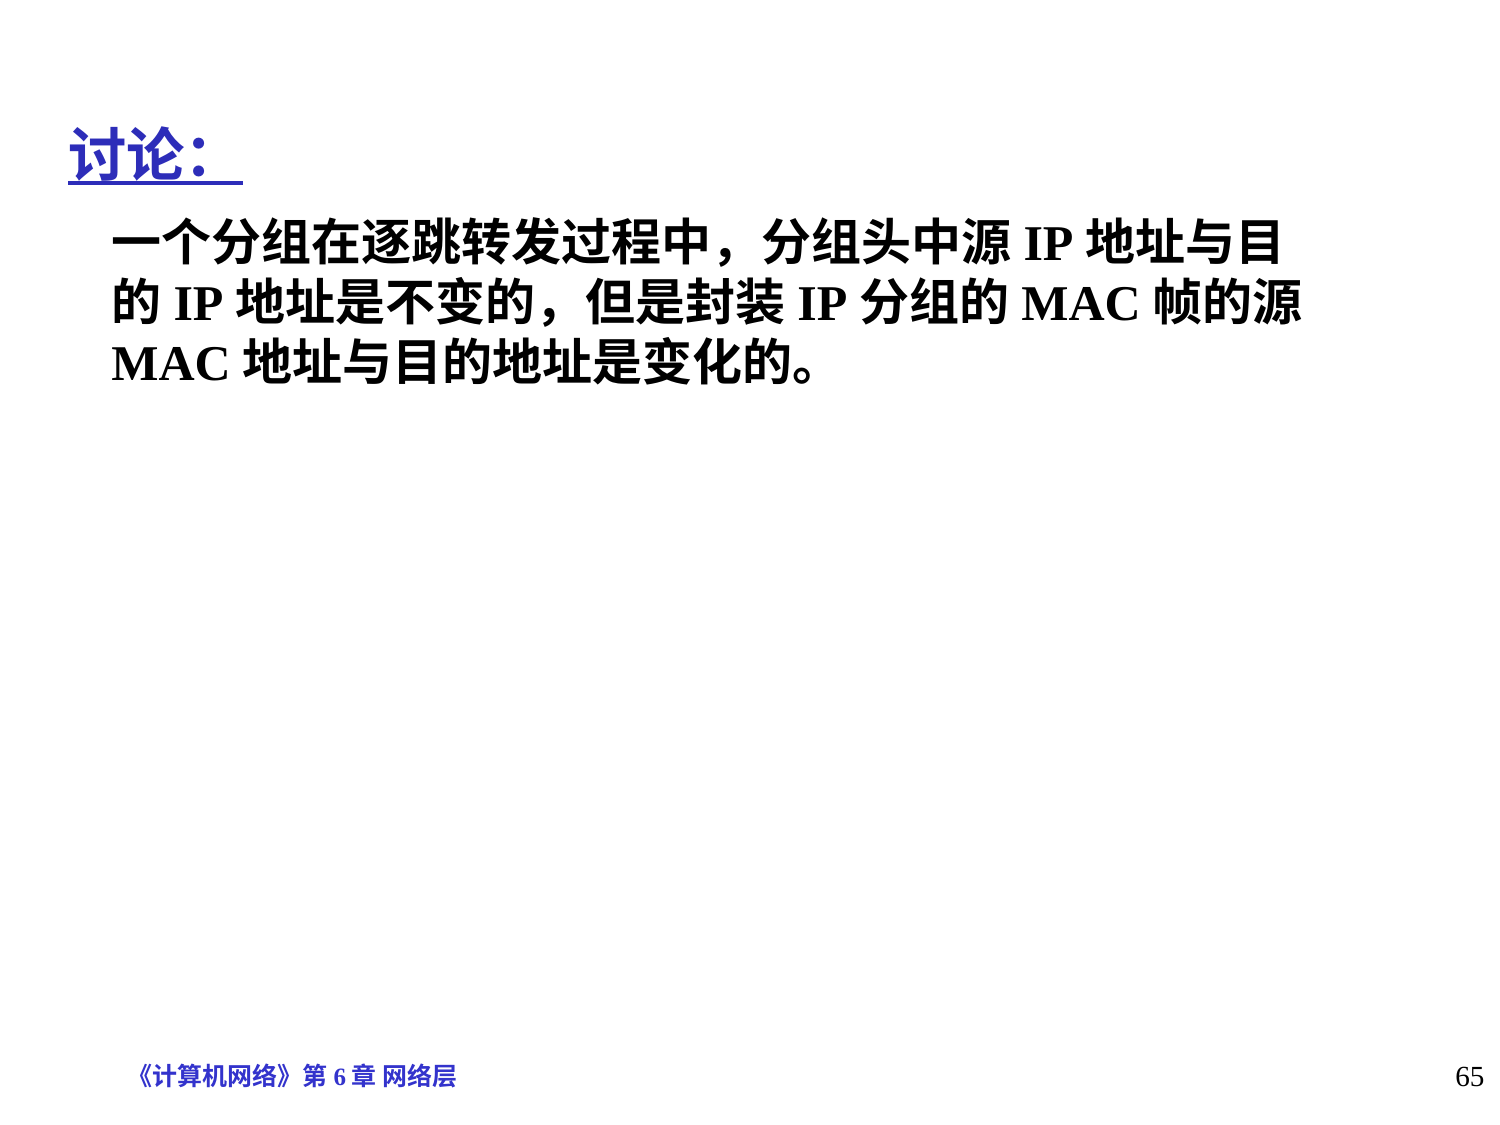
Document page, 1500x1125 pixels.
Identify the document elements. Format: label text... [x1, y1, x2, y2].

list 讨论： 一个分组在逐跳转发过程中，分组头中源IP地址与目的IP地址是不变的，但是封装IP分组的MAC帧的源MAC地址与目的地址是变化的。 [52, 66, 1329, 835]
slide_number 65 [1187, 1049, 1500, 1125]
footer 《计算机网络》第6章 网络层 [112, 1022, 988, 1101]
